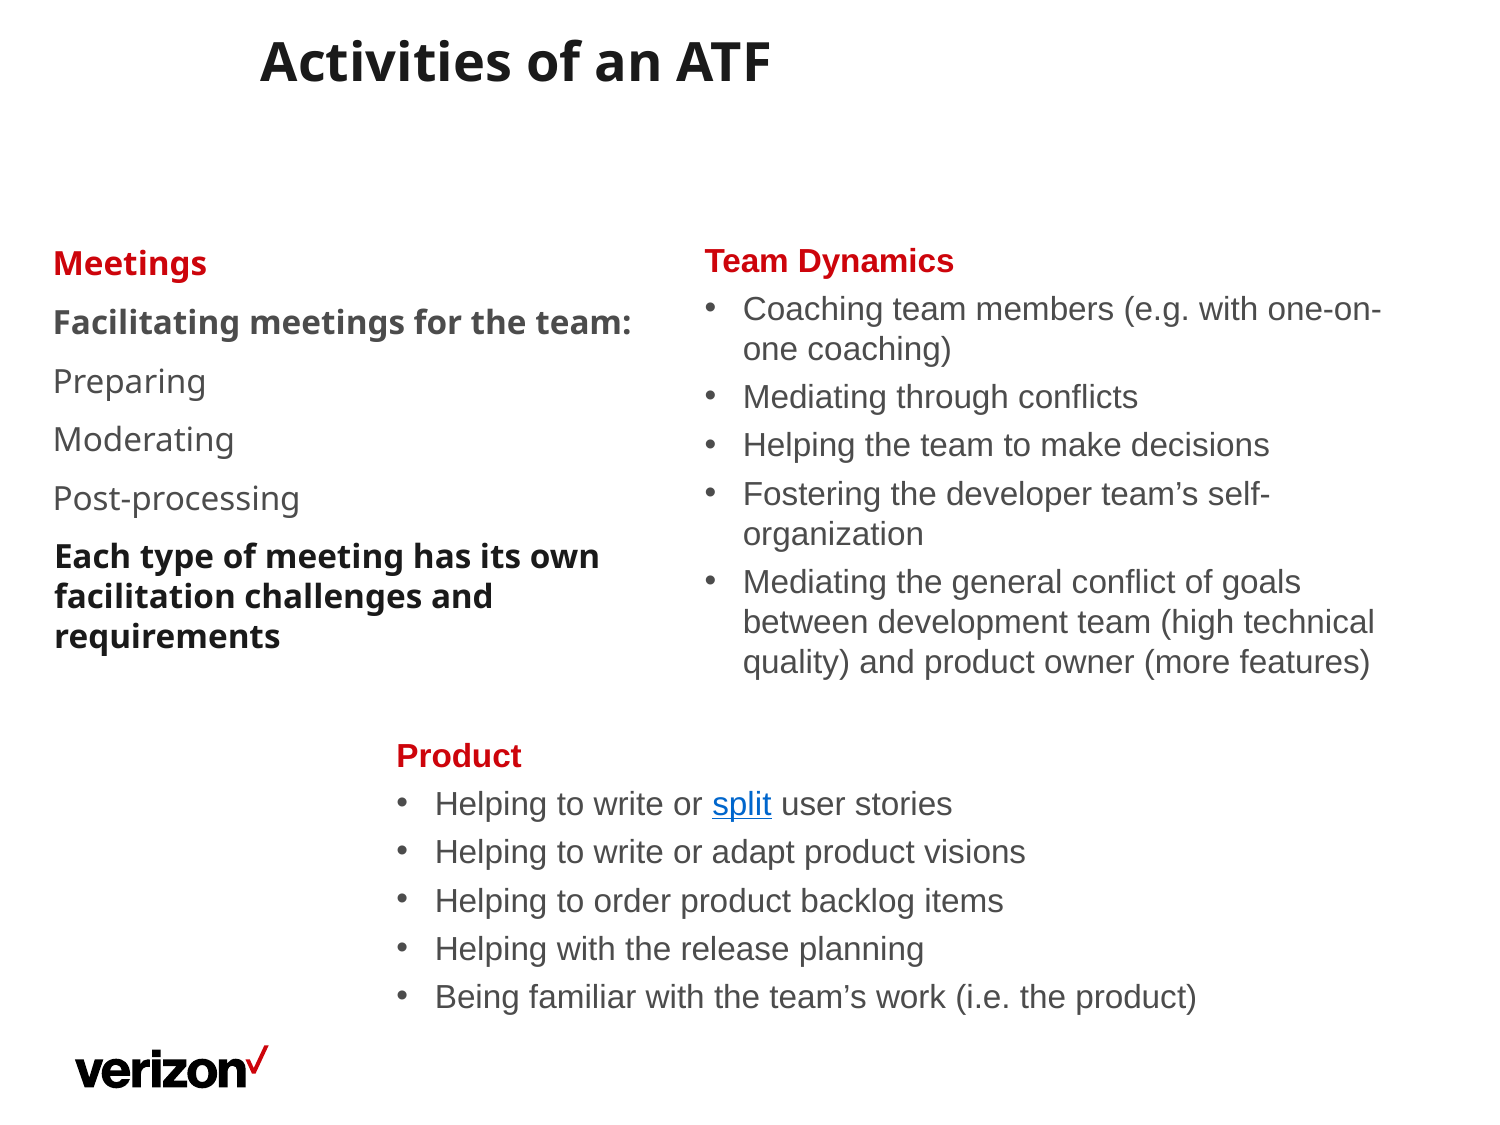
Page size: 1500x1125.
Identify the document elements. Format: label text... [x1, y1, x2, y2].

text_box Product Helping to write or split user stories Helping to write or adapt product visions Helping to order product backlog items Helping with the release planning Being familiar with the team’s work (i.e. the product) [396, 733, 1262, 1075]
text_box Team Dynamics Coaching team members (e.g. with one-on-one coaching) Mediating through conflicts Helping the team to make decisions Fostering the developer team’s self-organization Mediating the general conflict of goals between development team (high technical quality) and product owner (more features) [704, 238, 1438, 732]
list Meetings Facilitating meetings for the team: Preparing Moderating Post-processing Each type of meeting has its own facilitation challenges and requirements [52, 242, 650, 686]
title Activities of an ATF [260, 34, 1453, 181]
